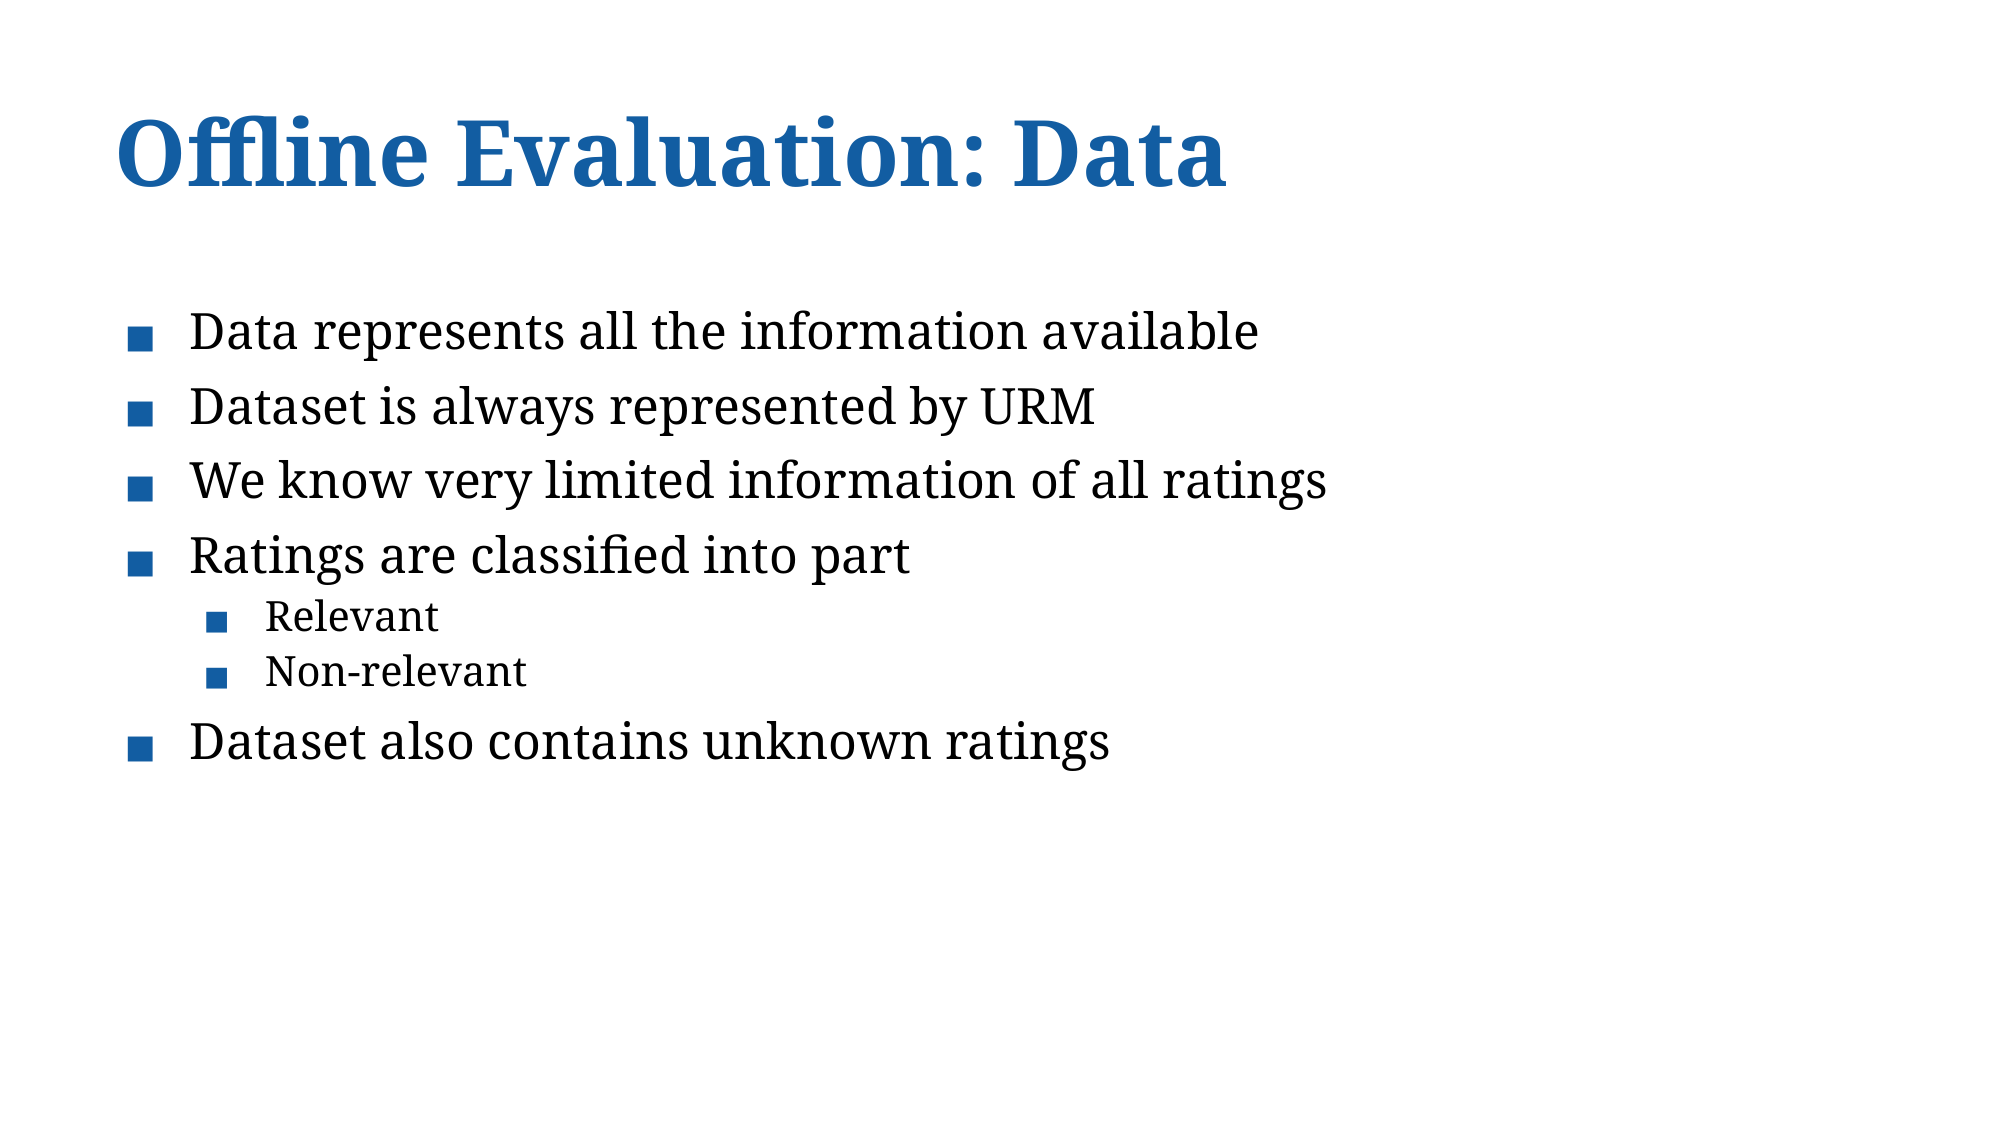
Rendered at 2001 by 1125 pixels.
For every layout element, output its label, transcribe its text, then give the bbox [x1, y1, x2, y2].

list Data represents all the information available Dataset is always represented by URM We know very limited information of all ratings Ratings are classified into part Relevant Non-relevant Dataset also contains unknown ratings [99, 298, 1900, 949]
title Offline Evaluation: Data [99, 42, 1900, 272]
